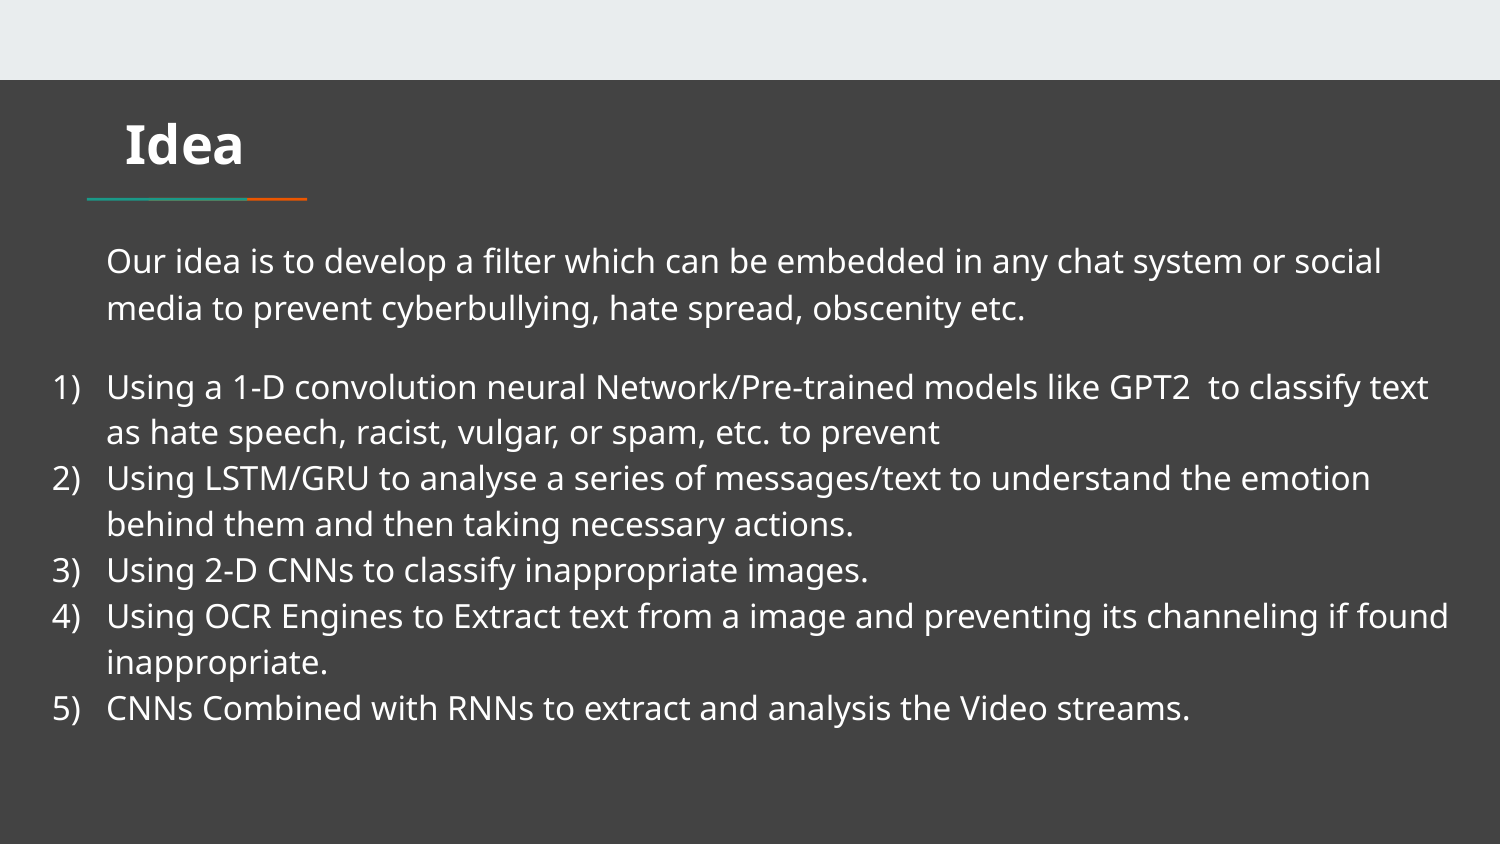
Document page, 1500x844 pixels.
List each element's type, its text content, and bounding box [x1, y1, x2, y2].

list Our idea is to develop a filter which can be embedded in any chat system or social media to prevent cyberbullying, hate spread, obscenity etc. Using a 1-D convolution neural Network/Pre-trained models like GPT2 to classify text as hate speech, racist, vulgar, or spam, etc. to prevent Using LSTM/GRU to analyse a series of messages/text to understand the emotion behind them and then taking necessary actions. Using 2-D CNNs to classify inappropriate images. Using OCR Engines to Extract text from a image and preventing its channeling if found inappropriate. CNNs Combined with RNNs to extract and analysis the Video streams. [15, 219, 1474, 826]
title Idea [110, 95, 1373, 183]
